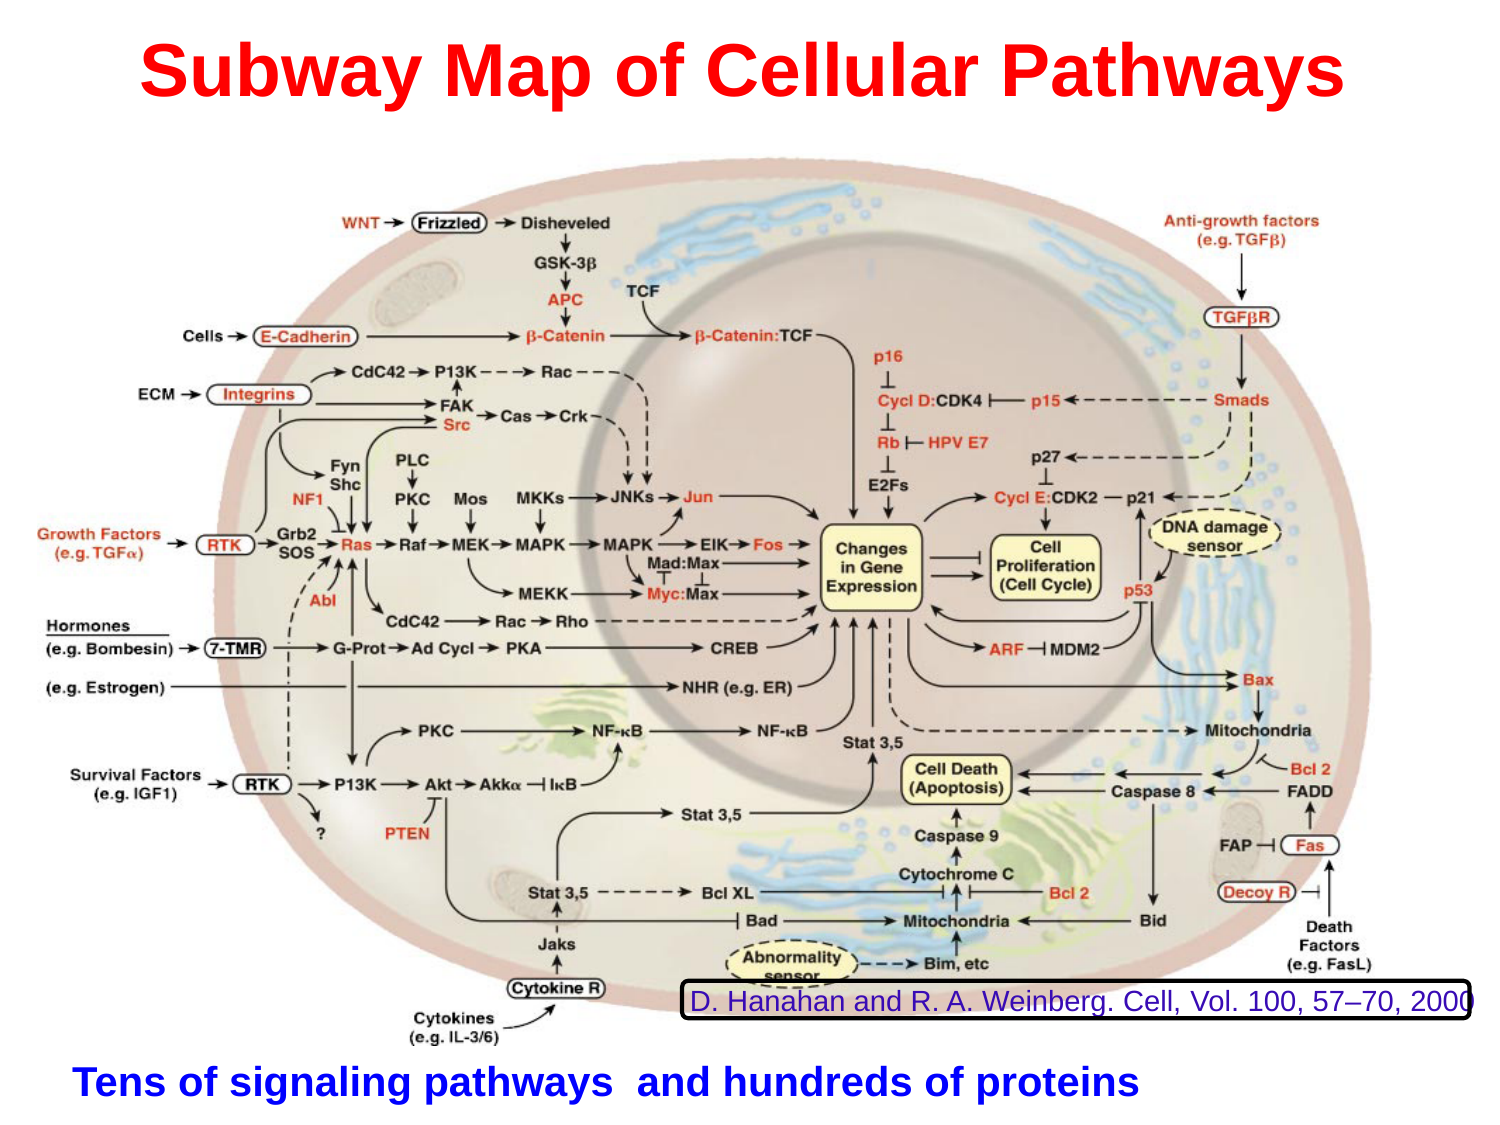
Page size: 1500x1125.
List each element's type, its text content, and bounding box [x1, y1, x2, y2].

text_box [674, 974, 1492, 1027]
title Subway Map of Cellular Pathways [37, 9, 1451, 135]
text_box Tens of signaling pathways and hundreds of proteins [49, 1054, 1163, 1112]
picture [37, 153, 1376, 1046]
